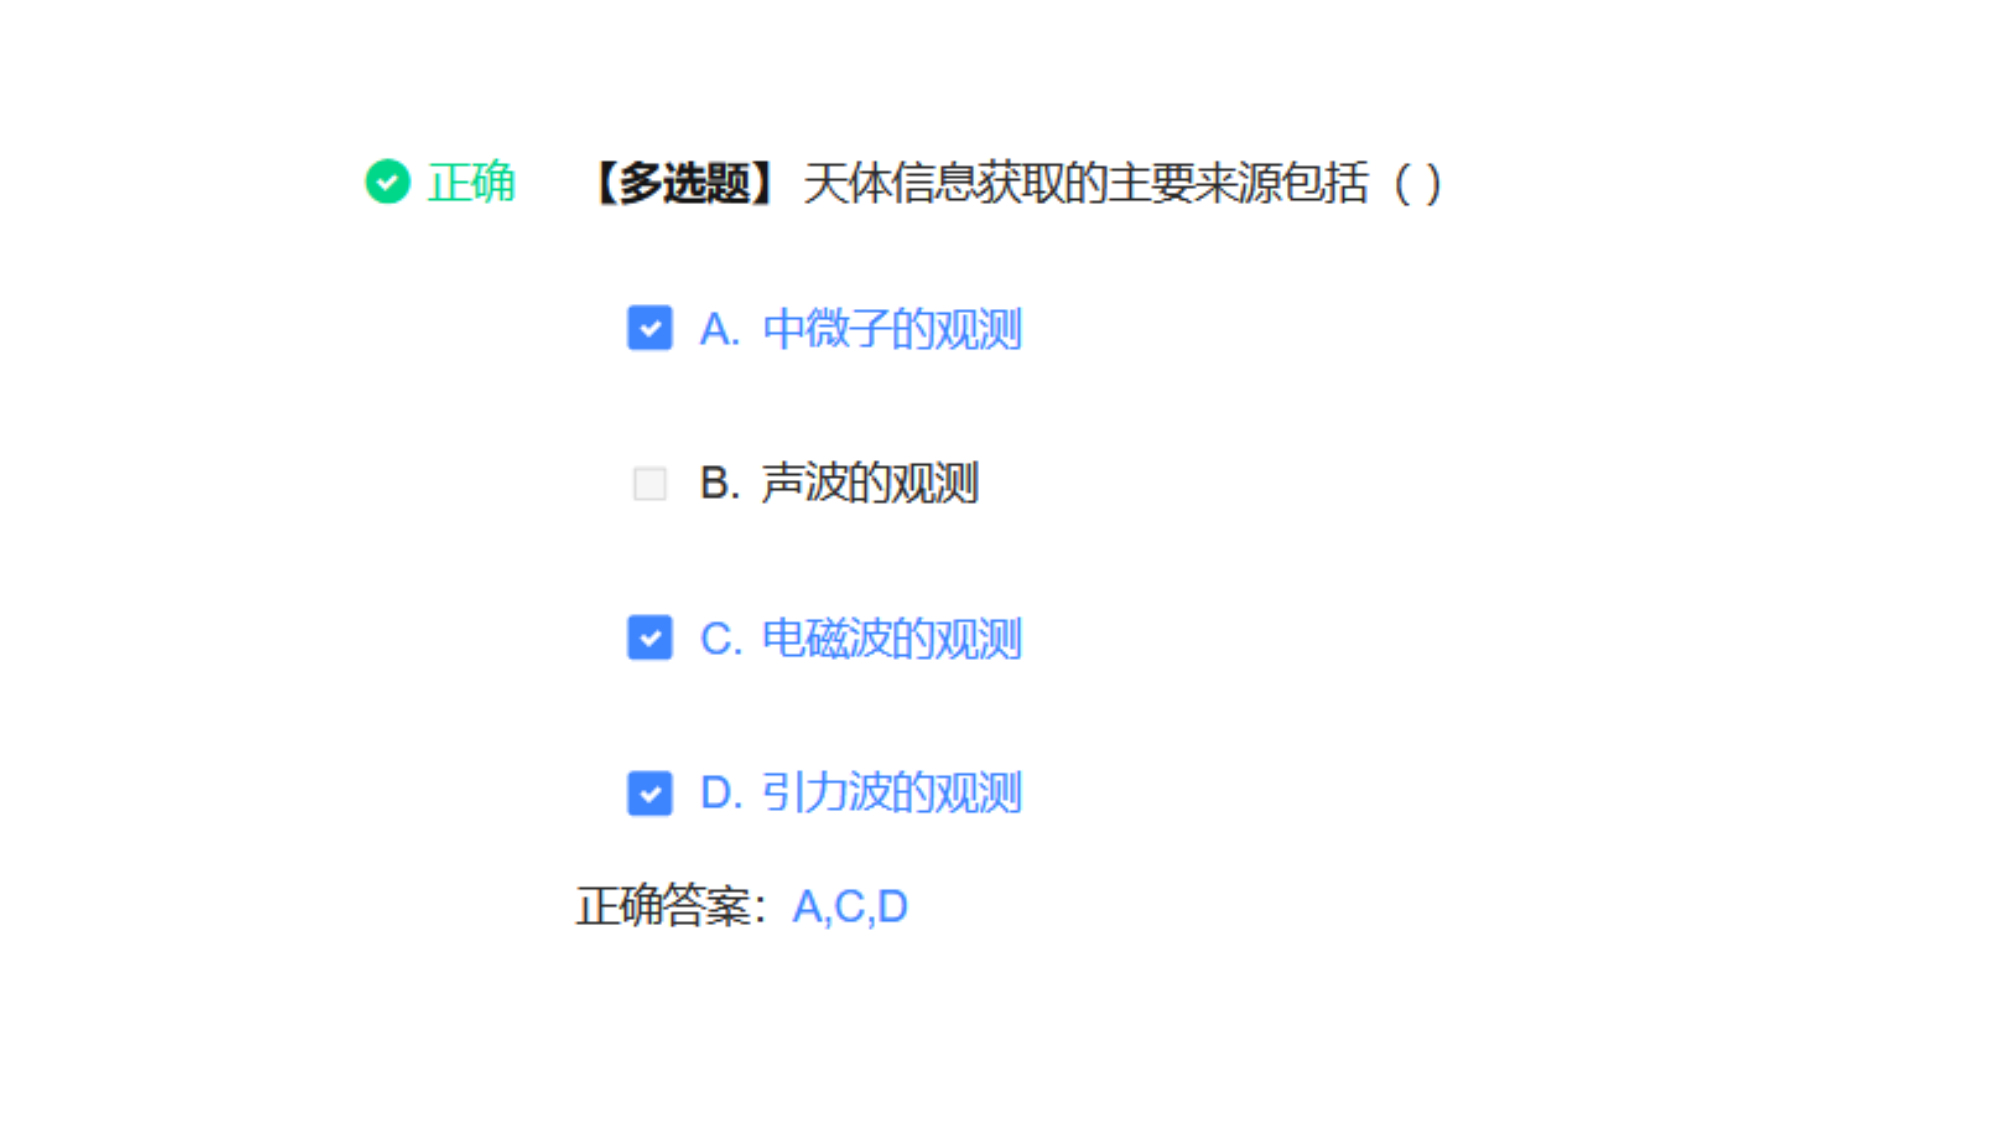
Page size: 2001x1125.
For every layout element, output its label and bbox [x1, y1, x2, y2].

picture [345, 142, 1655, 982]
